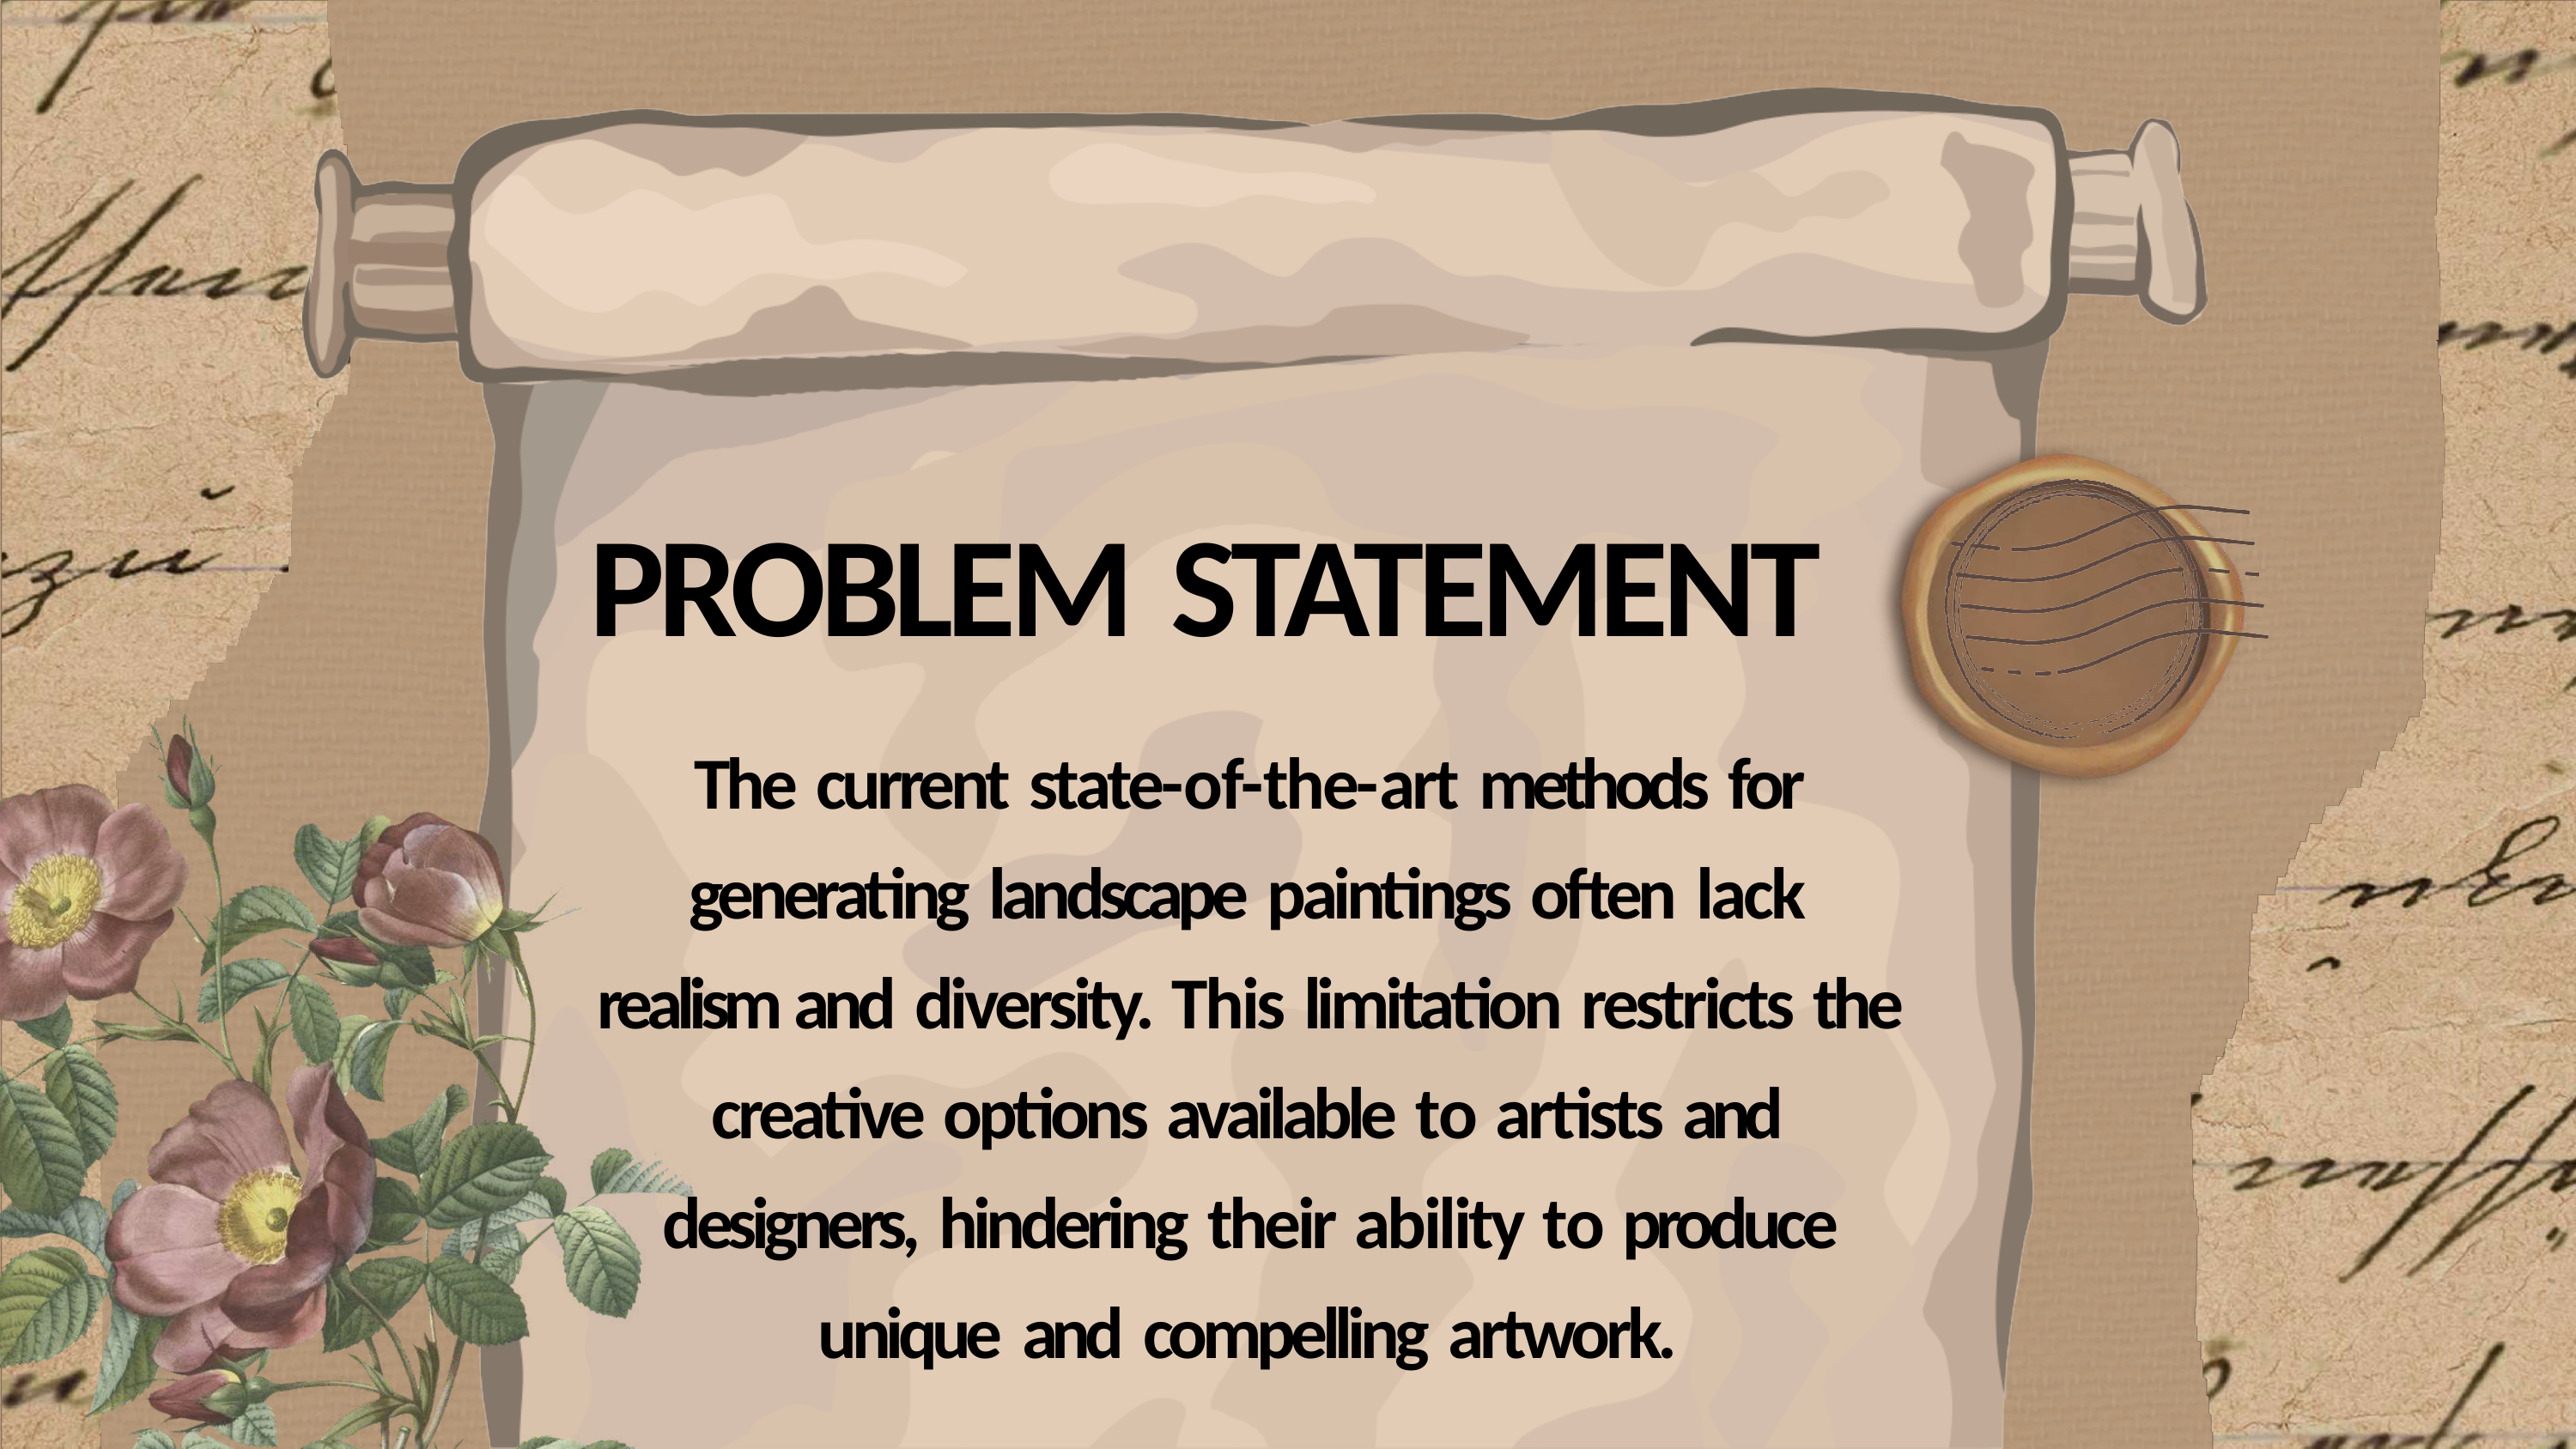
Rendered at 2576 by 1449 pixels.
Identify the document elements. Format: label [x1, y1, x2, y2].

text_box [0, 0, 2576, 1449]
